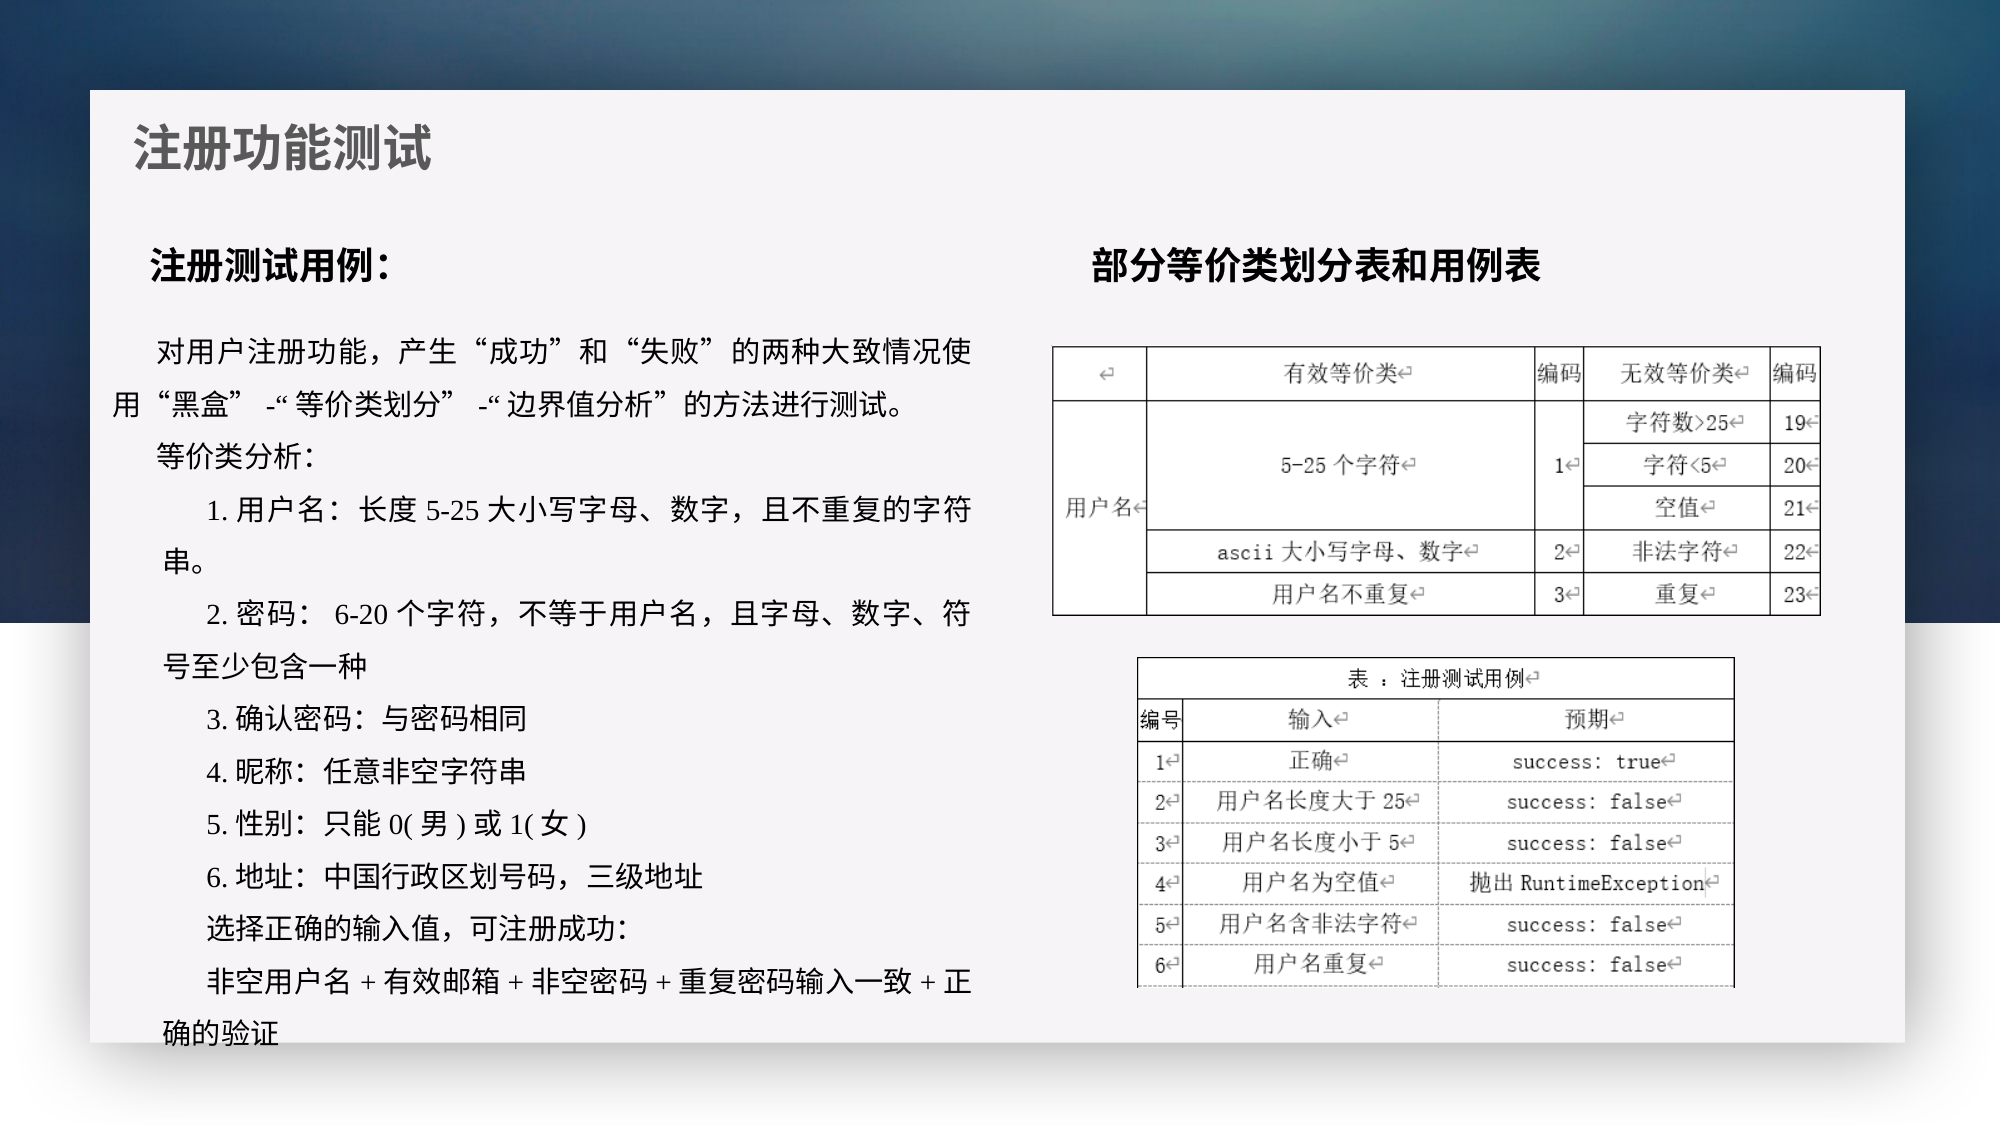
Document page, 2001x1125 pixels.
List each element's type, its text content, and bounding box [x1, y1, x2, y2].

text_box 对用户注册功能，产生“成功”和“失败”的两种大致情况使用“黑盒”-“等价类划分”-“边界值分析”的方法进行测试。 等价类分析： 1.用户名：长度5-25大小写字母、数字，且不重复的字符串。 2.密码：6-20个字符，不等于用户名，且字母、数字、符号至少包含一种 3.确认密码：与密码相同 4.昵称：任意非空字符串 5.性别：只能0(男)或1(女) 6.地址：中国行政区划号码，三级地址 选择正确的输入值，可注册成功： 非空用户名+有效邮箱+非空密码+重复密码输入一致+正确的验证 [97, 308, 988, 1058]
picture [0, 0, 2000, 623]
text_box 部分等价类划分表和用例表 [1077, 235, 1607, 295]
picture [1051, 345, 1821, 616]
picture [1137, 657, 1735, 988]
text_box 注册测试用例： [134, 235, 568, 295]
text_box 注册功能测试 [117, 108, 447, 184]
